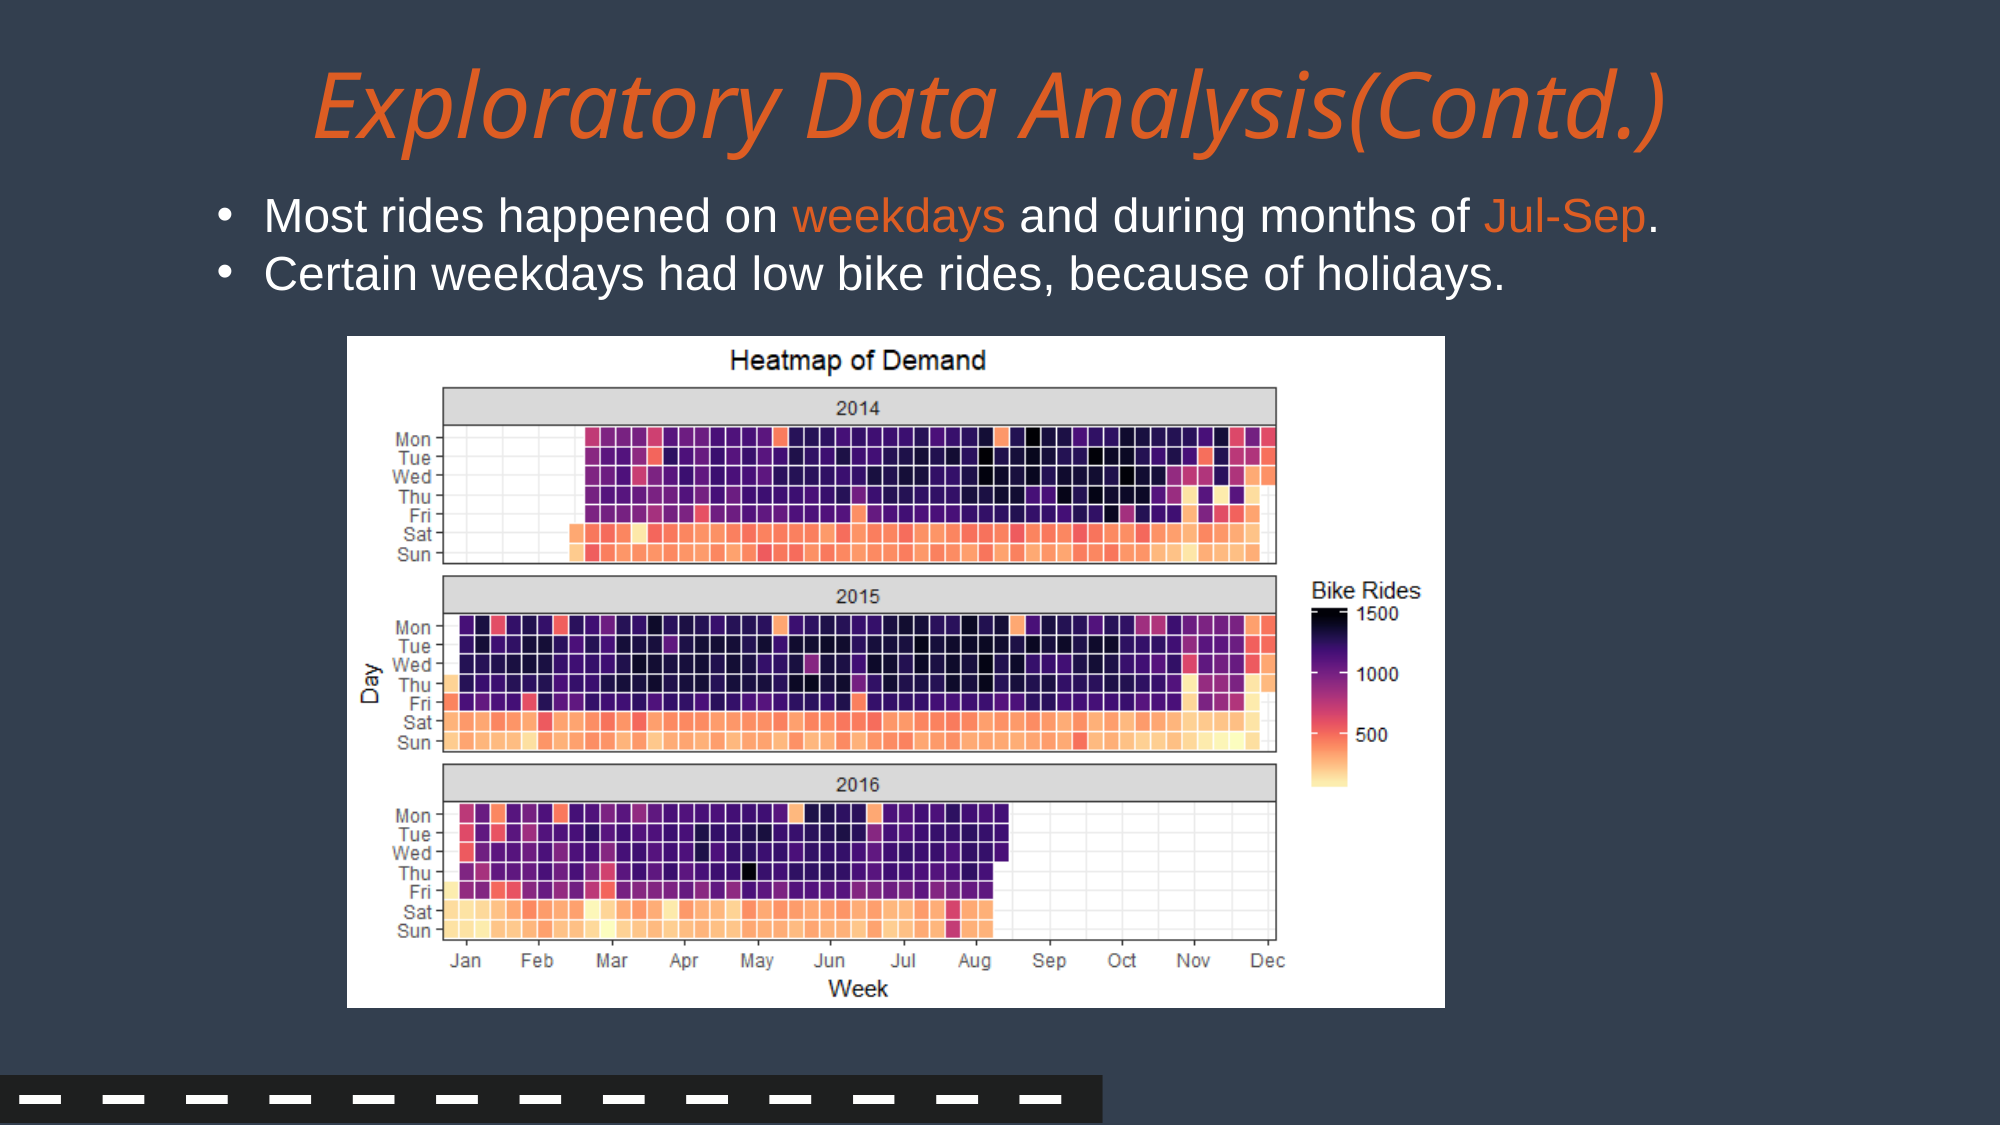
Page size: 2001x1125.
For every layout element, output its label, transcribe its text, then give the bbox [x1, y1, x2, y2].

title Exploratory Data Analysis(Contd.) [127, 0, 1853, 218]
picture [0, 1075, 1103, 1123]
picture [347, 336, 1445, 1008]
text_box Most rides happened on weekdays and during months of Jul-Sep. Certain weekdays had low bike rides, because of holidays. [201, 177, 1853, 308]
